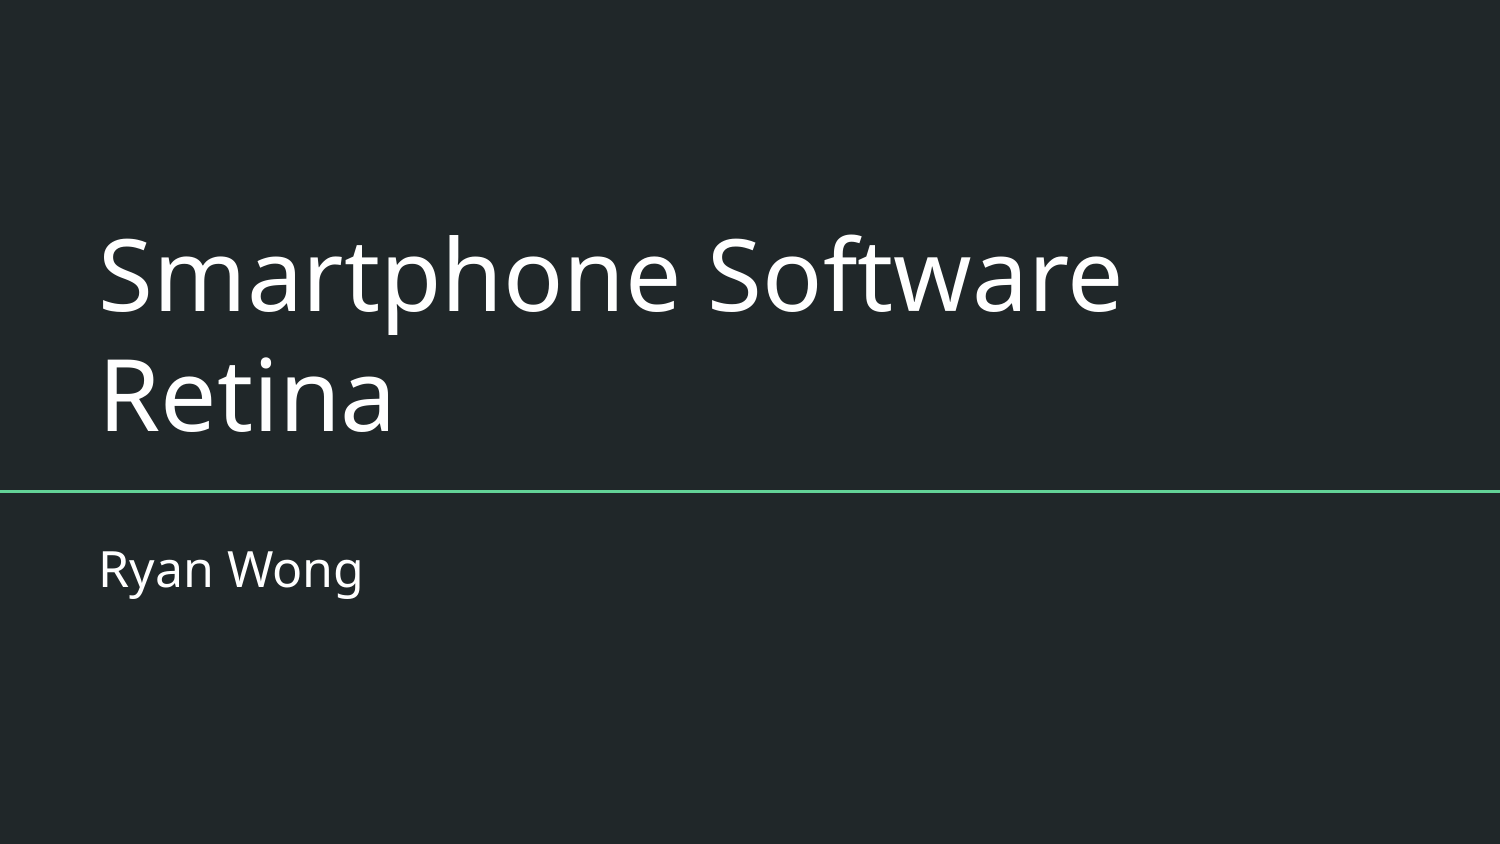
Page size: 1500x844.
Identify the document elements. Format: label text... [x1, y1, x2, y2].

title Smartphone Software Retina [83, 206, 1417, 467]
subtitle Ryan Wong [83, 522, 1417, 626]
